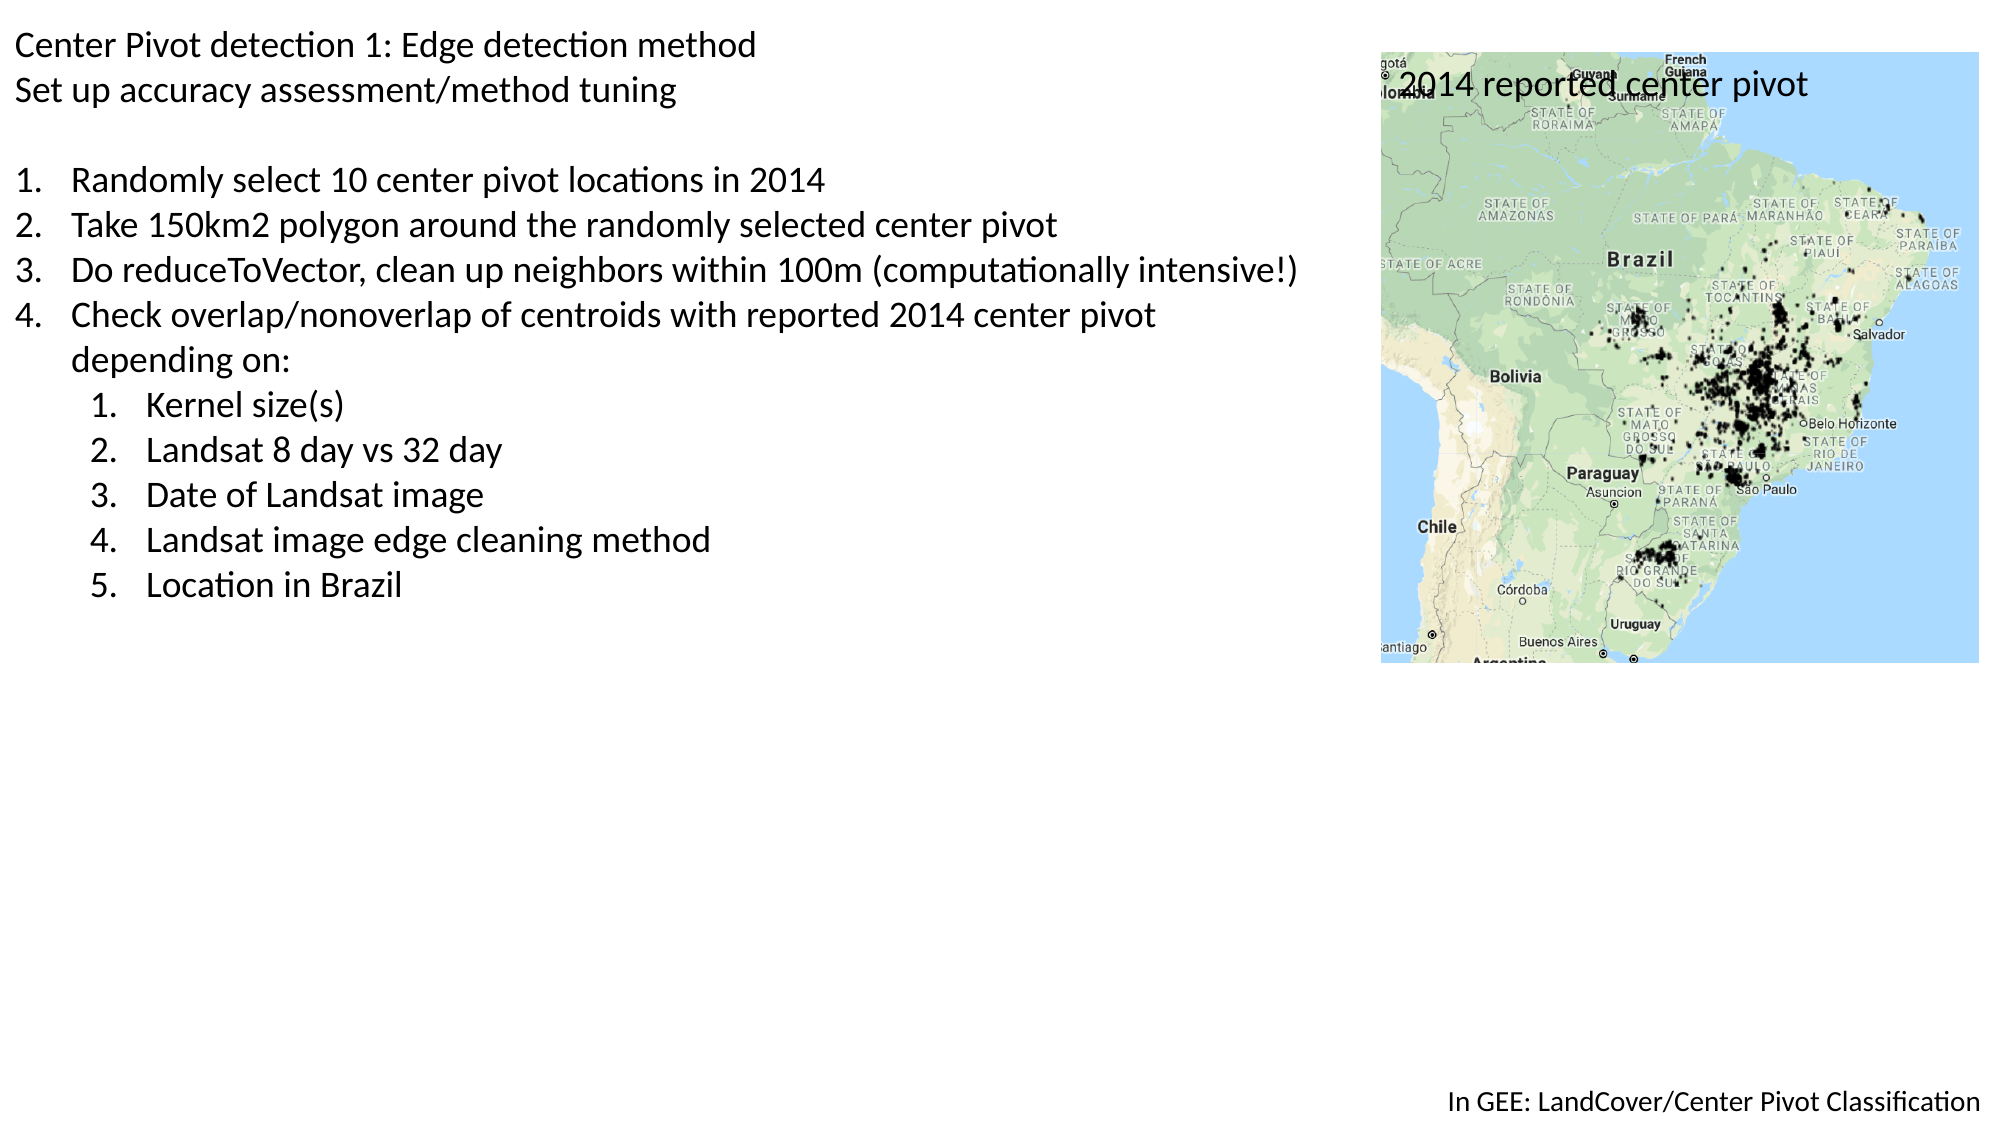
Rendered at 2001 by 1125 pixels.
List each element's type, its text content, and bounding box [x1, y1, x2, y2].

text_box In GEE: LandCover/Center Pivot Classification [1433, 1074, 1997, 1125]
text_box Center Pivot detection 1: Edge detection method Set up accuracy assessment/method tuning Randomly select 10 center pivot locations in 2014 Take 150km2 polygon around the randomly selected center pivot Do reduceToVector, clean up neighbors within 100m (computationally intensive!) Check overlap/nonoverlap of centroids with reported 2014 center pivot depending on: Kernel size(s) Landsat 8 day vs 32 day Date of Landsat image Landsat image edge cleaning method Location in Brazil [0, 12, 1331, 613]
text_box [1380, 51, 1979, 663]
